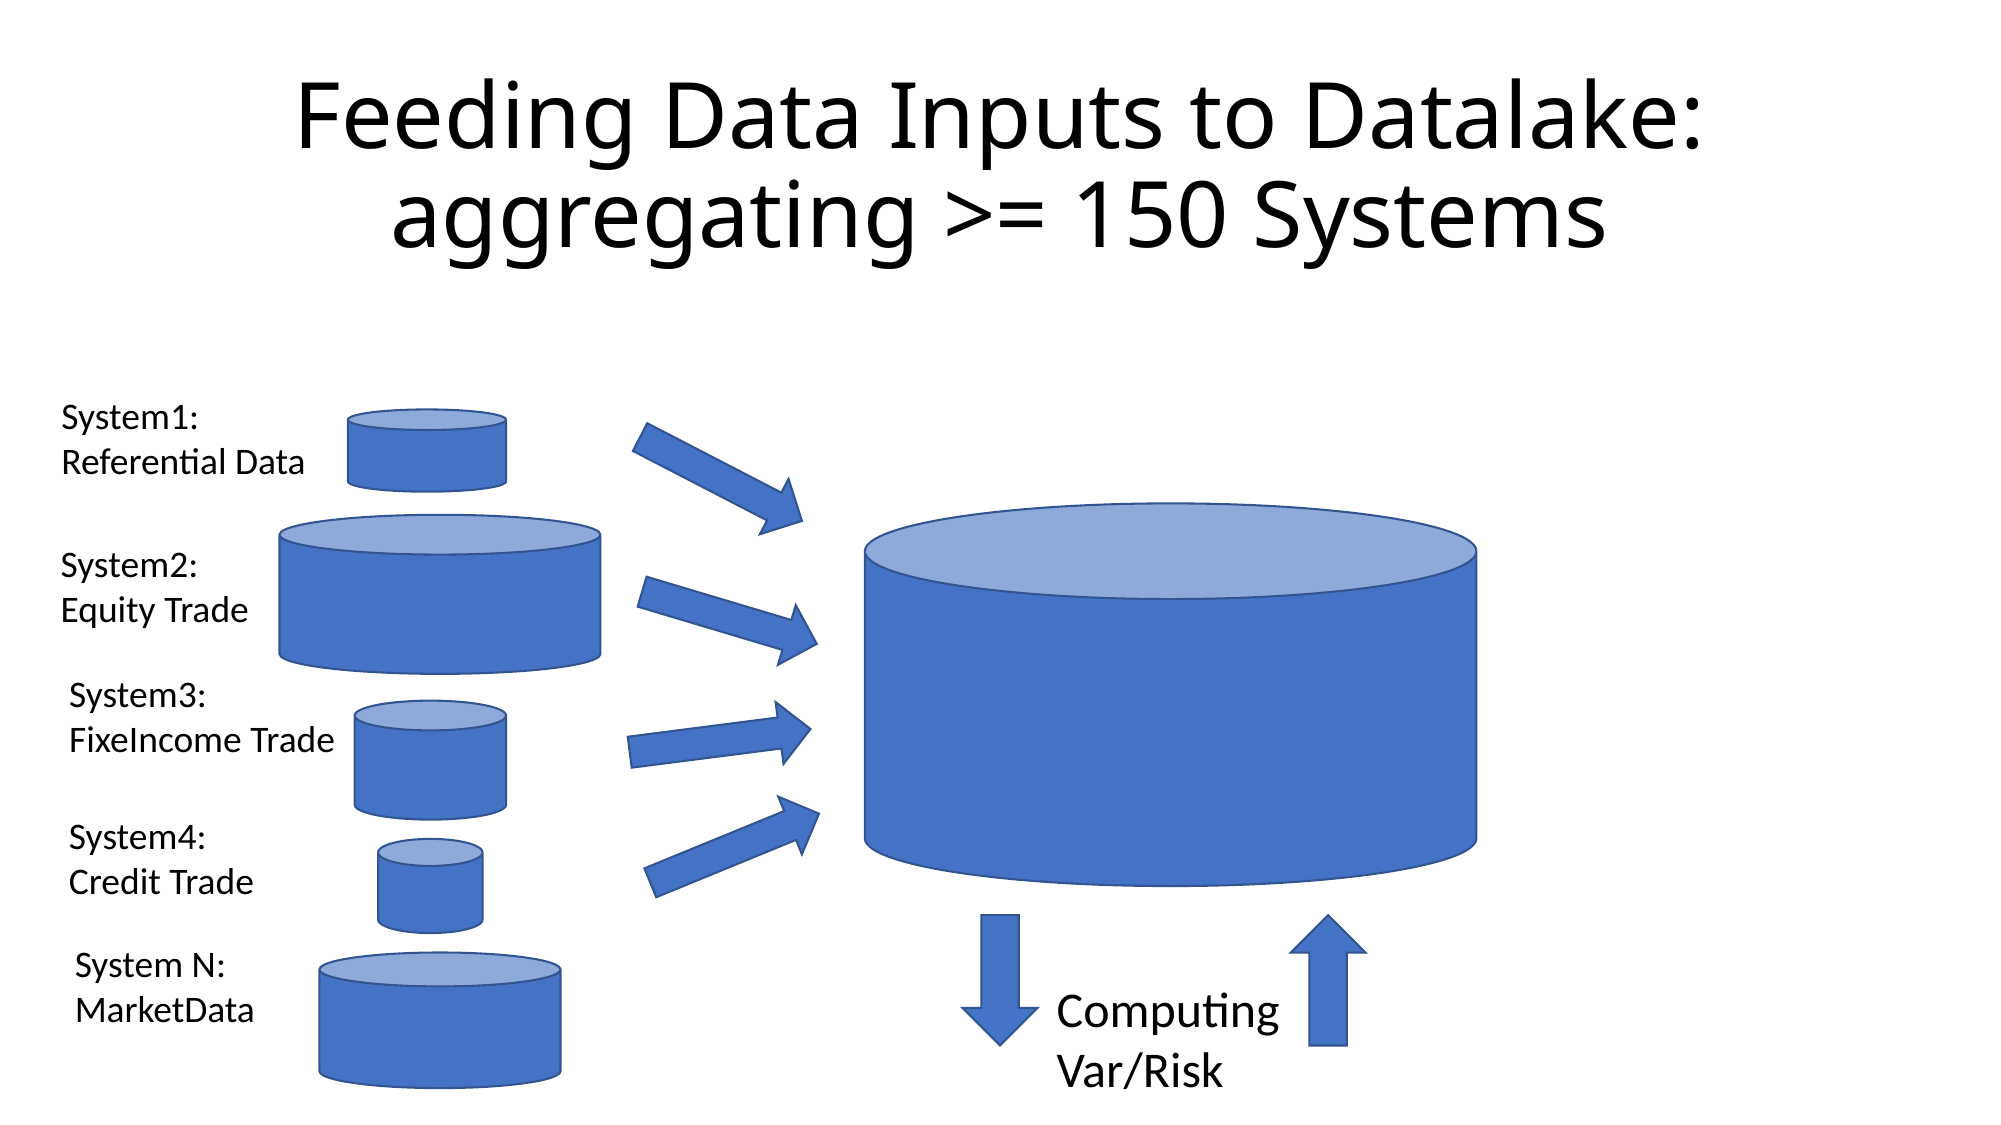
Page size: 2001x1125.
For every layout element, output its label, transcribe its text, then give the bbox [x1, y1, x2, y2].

text_box <XML> [321, 954, 559, 985]
text_box [318, 951, 562, 1090]
text_box [867, 505, 1475, 598]
text_box [282, 516, 598, 553]
text_box Computing Var/Risk [1041, 969, 1306, 1105]
text_box System2: Equity Trade [45, 532, 265, 637]
text_box [863, 502, 1478, 888]
text_box [636, 575, 819, 667]
text_box System3: FixeIncome Trade [54, 662, 351, 768]
text_box [377, 837, 484, 935]
text_box [626, 699, 812, 769]
text_box [350, 411, 504, 428]
text_box [353, 699, 508, 821]
text_box [960, 914, 1040, 1047]
text_box [1288, 913, 1369, 1047]
text_box [643, 794, 821, 899]
text_box [346, 408, 508, 493]
text_box Appending every day ~1 Avro file, containing ~50 Millions of <XML>..</XML> ~70 Mega bytes (updates on EquityOption trade description) [356, 702, 504, 729]
text_box System1: Referential Data [46, 384, 321, 490]
text_box System4: Credit Trade [54, 804, 270, 910]
text_box [278, 513, 602, 675]
text_box [631, 421, 804, 537]
title Feeding Data Inputs to Datalake: aggregating >= 150 Systems [137, 59, 1863, 278]
text_box System N: MarketData [60, 932, 270, 1038]
text_box [380, 840, 481, 864]
